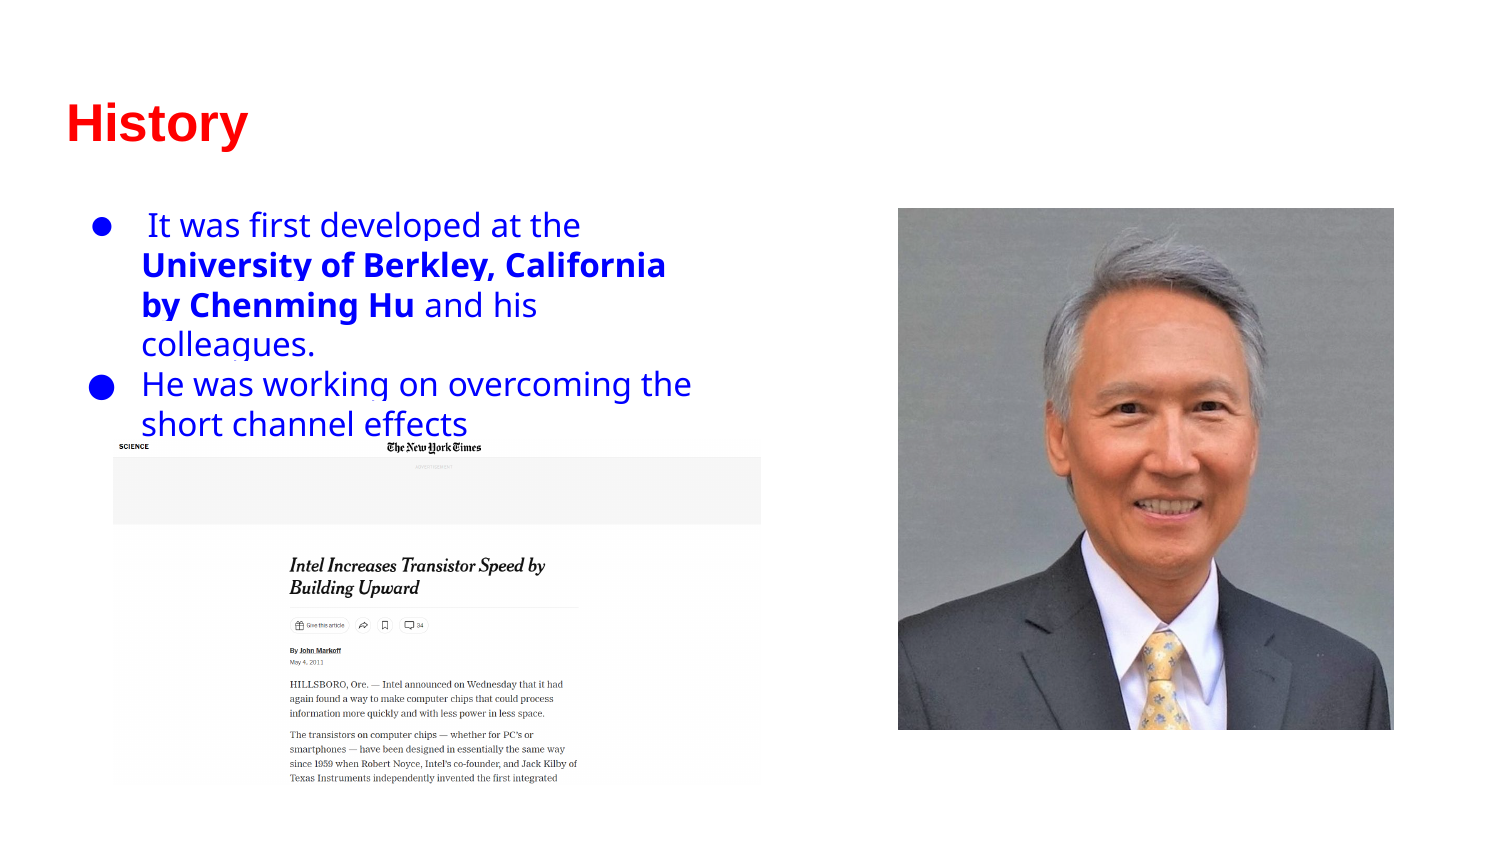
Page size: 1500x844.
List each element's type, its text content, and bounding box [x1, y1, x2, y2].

list It was first developed at the University of Berkley, California by Chenming Hu and his colleagues. He was working on overcoming the short channel effects [51, 189, 730, 750]
picture [898, 208, 1395, 731]
title History [51, 72, 1449, 167]
picture [113, 439, 761, 785]
